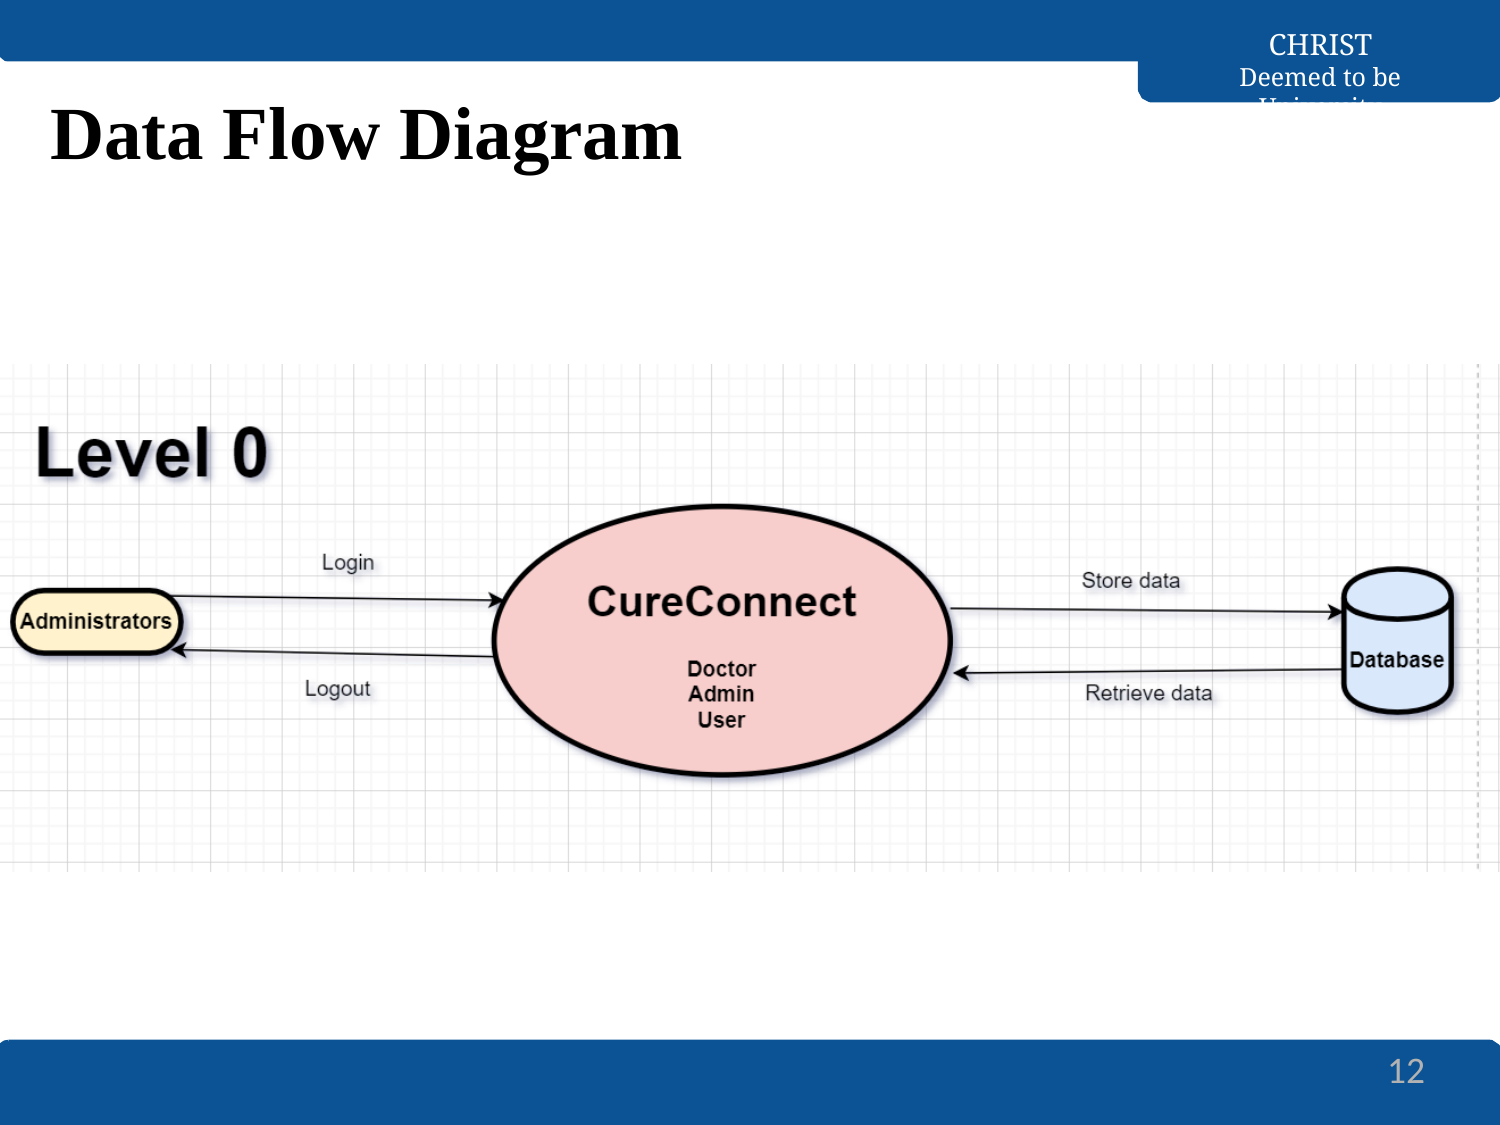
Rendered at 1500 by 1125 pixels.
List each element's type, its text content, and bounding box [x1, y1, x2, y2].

text_box CHRIST Deemed to be University [1182, 23, 1459, 121]
title Data Flow Diagram [50, 84, 1416, 175]
slide_number 12 [1080, 1046, 1425, 1103]
picture [0, 363, 1500, 872]
